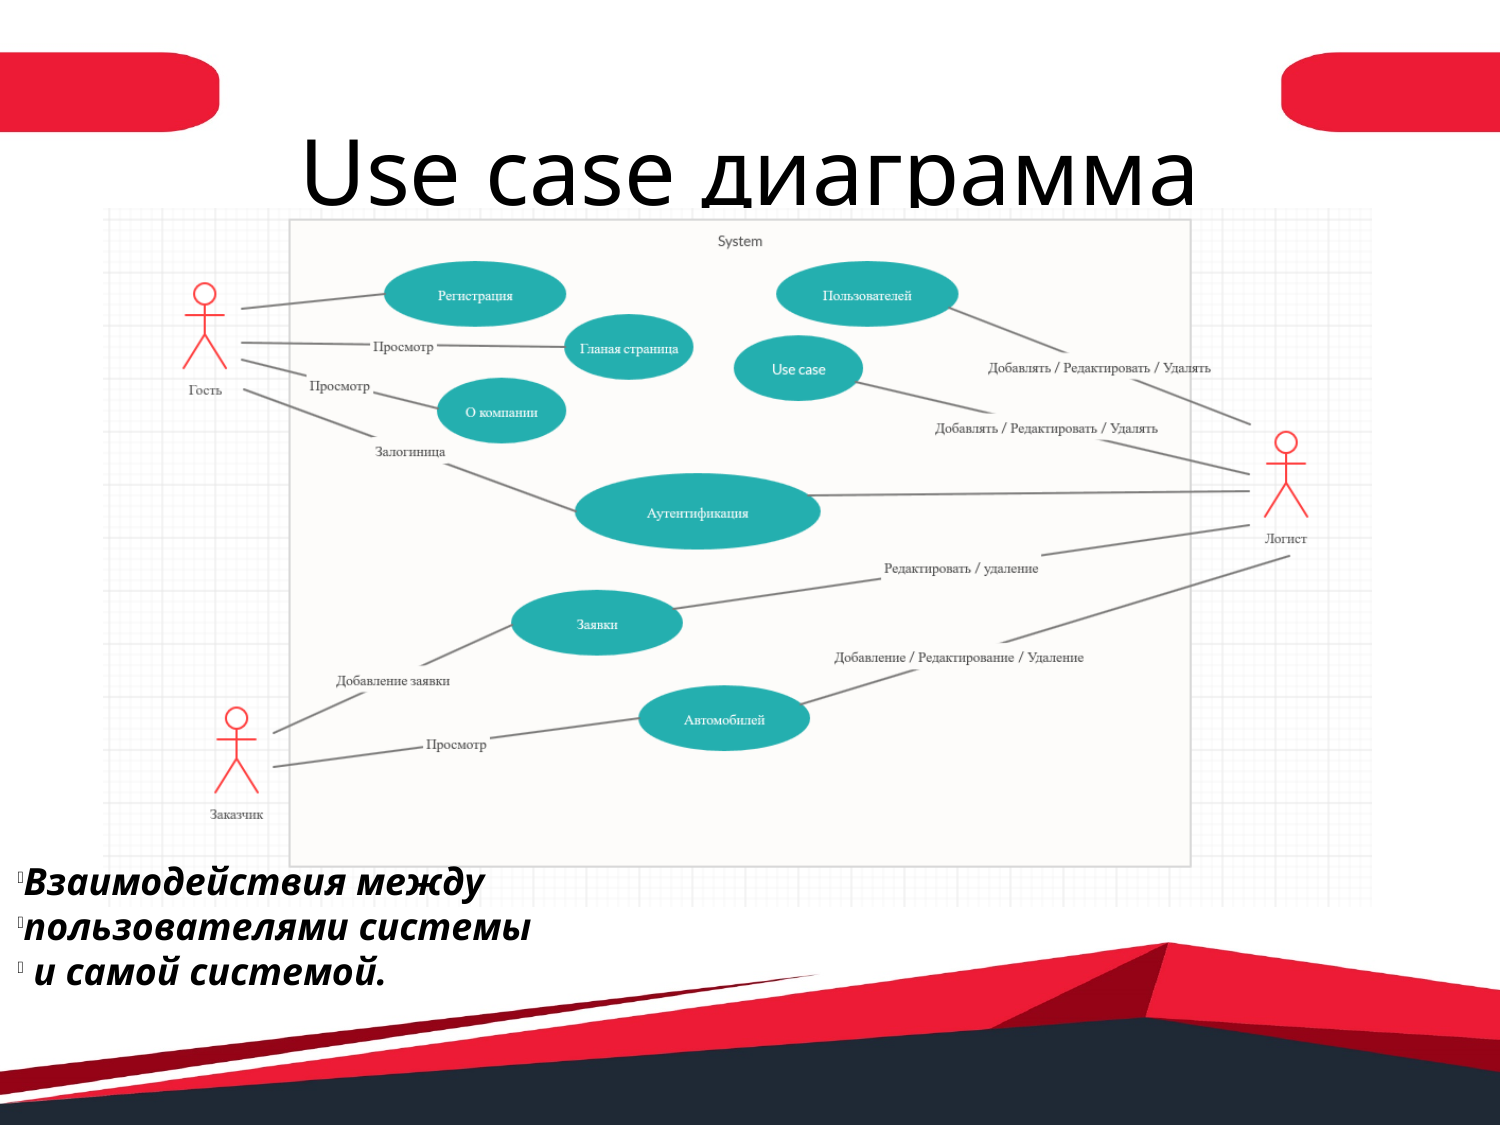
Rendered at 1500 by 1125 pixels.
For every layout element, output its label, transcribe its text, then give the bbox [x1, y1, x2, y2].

text_box Взаимодействия между пользователями системы и самой системой. [17, 857, 518, 1000]
text_box Use case диаграмма [103, 59, 1397, 278]
picture [0, 0, 1500, 1125]
